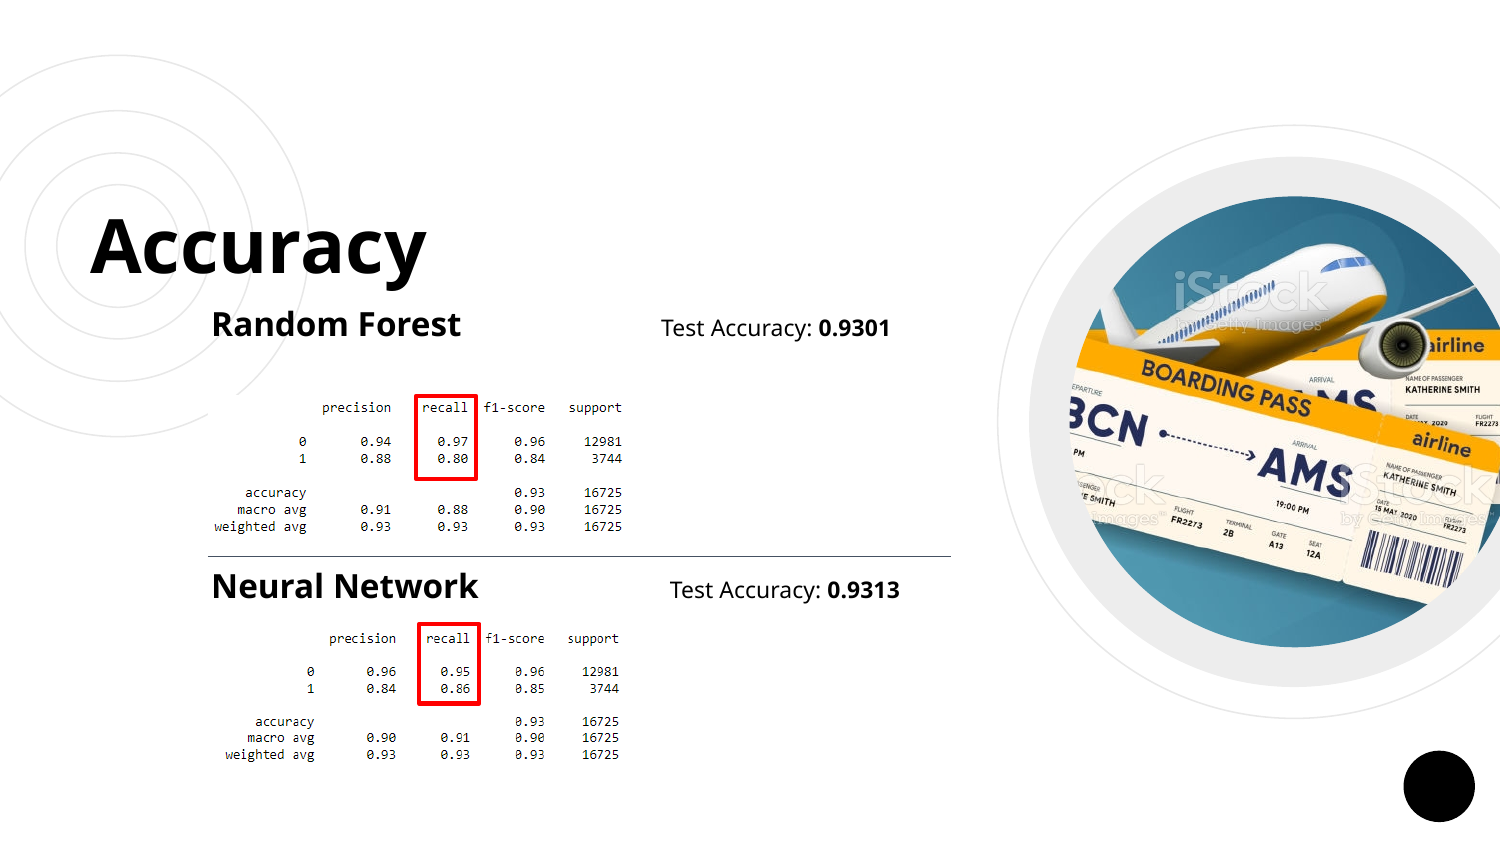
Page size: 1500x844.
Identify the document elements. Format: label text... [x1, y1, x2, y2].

picture [207, 395, 640, 539]
title Accuracy [75, 191, 932, 304]
picture [1069, 196, 1500, 648]
list Random Forest Test Accuracy: 0.9301 Neural Network Test Accuracy: 0.9313 [175, 287, 932, 718]
text_box [417, 622, 481, 627]
picture [215, 629, 627, 765]
